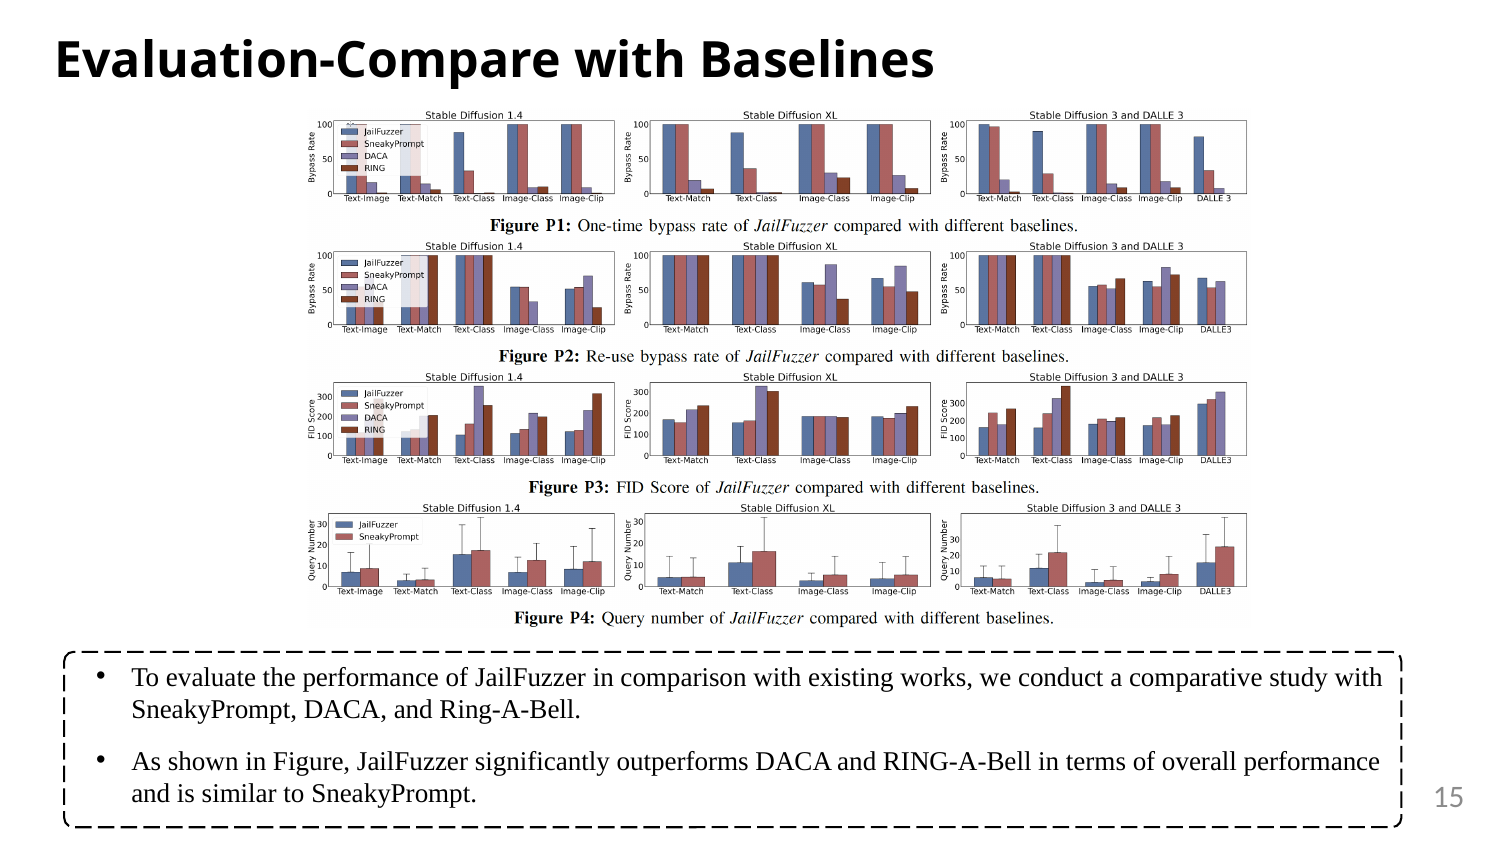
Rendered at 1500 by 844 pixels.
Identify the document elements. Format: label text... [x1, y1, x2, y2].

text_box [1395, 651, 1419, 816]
picture [307, 108, 1251, 629]
text_box Evaluation-Compare with Baselines [39, 20, 950, 95]
text_box [63, 650, 1403, 829]
slide_number 15 [1403, 772, 1480, 817]
